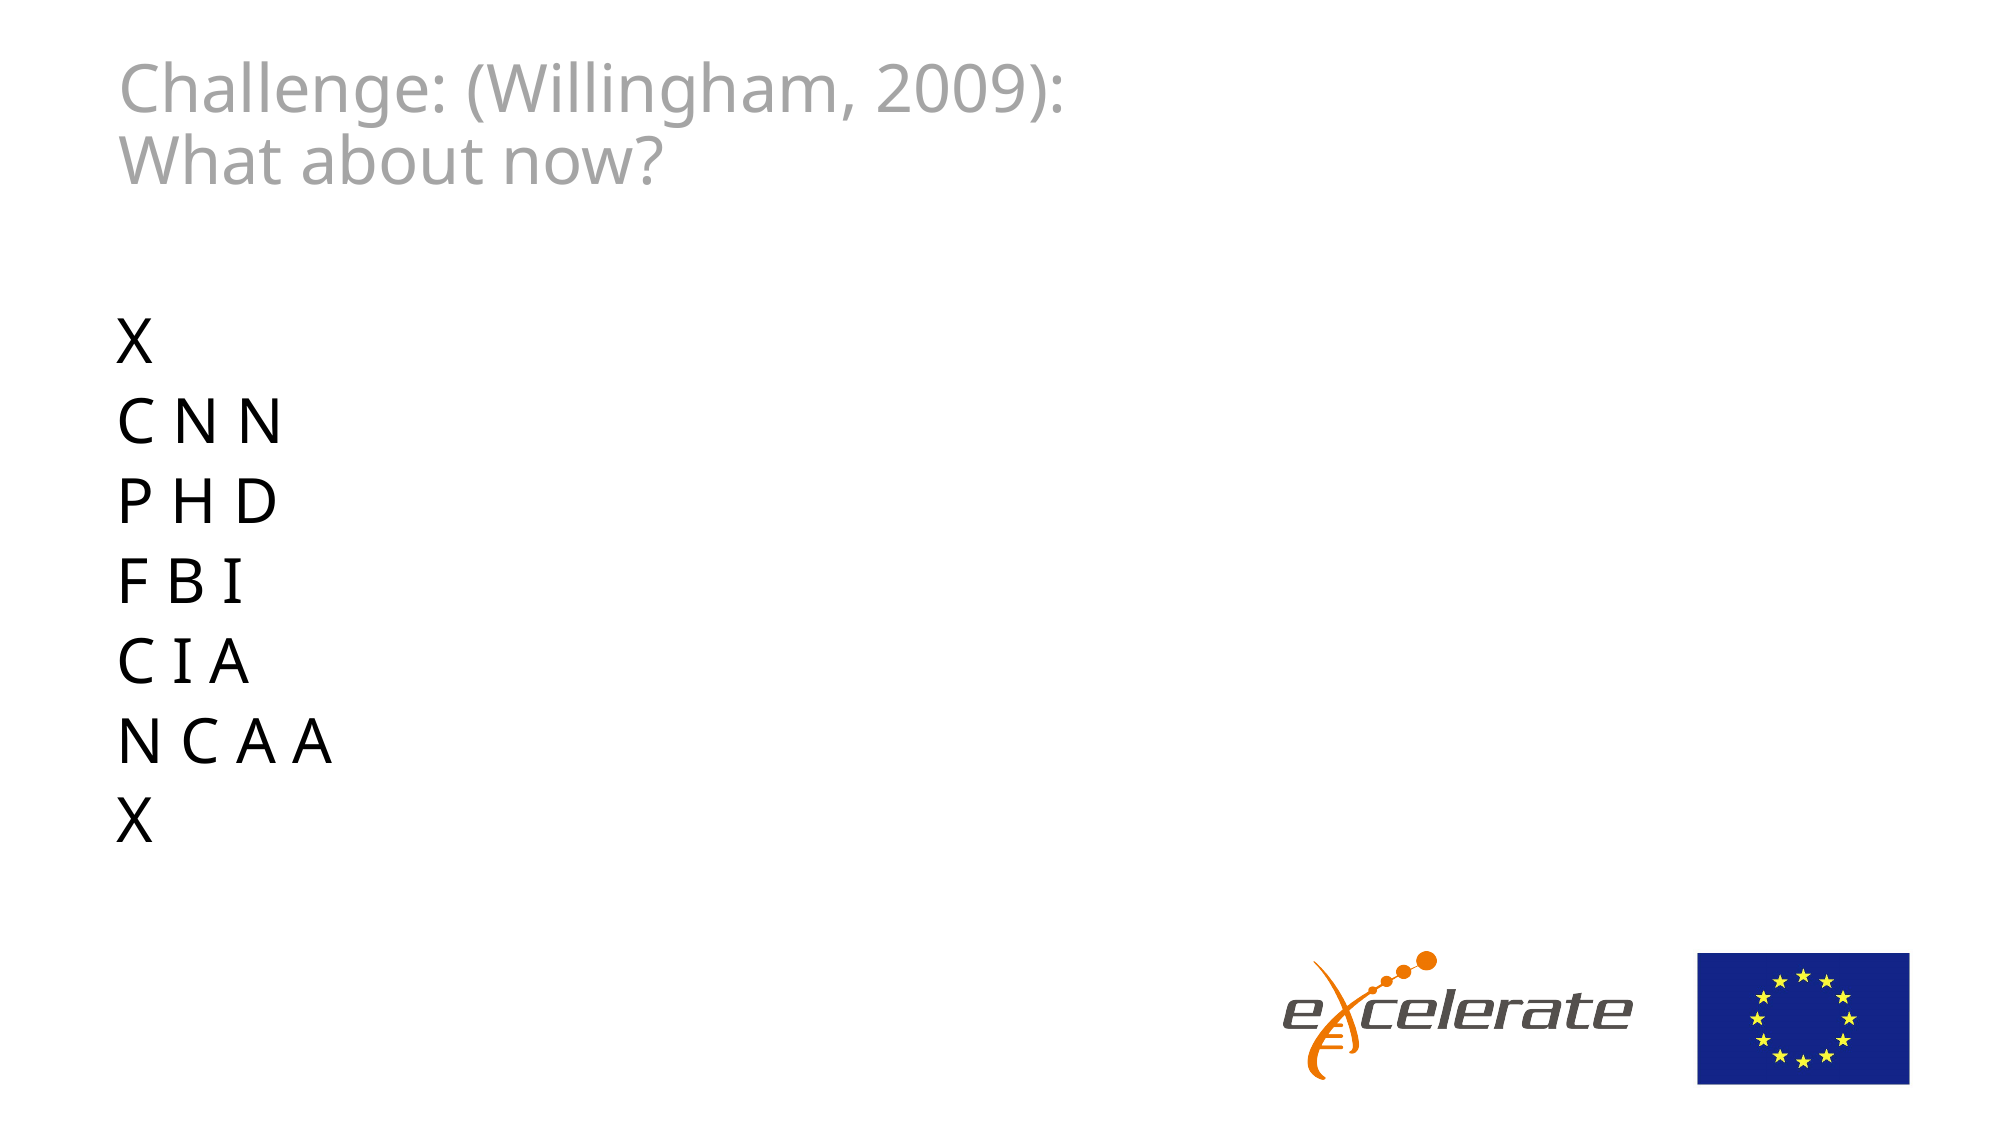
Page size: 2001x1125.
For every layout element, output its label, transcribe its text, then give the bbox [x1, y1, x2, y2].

picture [1283, 970, 1633, 1080]
list X C N N P H D F B I C I A N C A A X [116, 309, 1900, 970]
picture [1693, 949, 1913, 1088]
title Challenge: (Willingham, 2009): What about now? [118, 54, 1902, 262]
